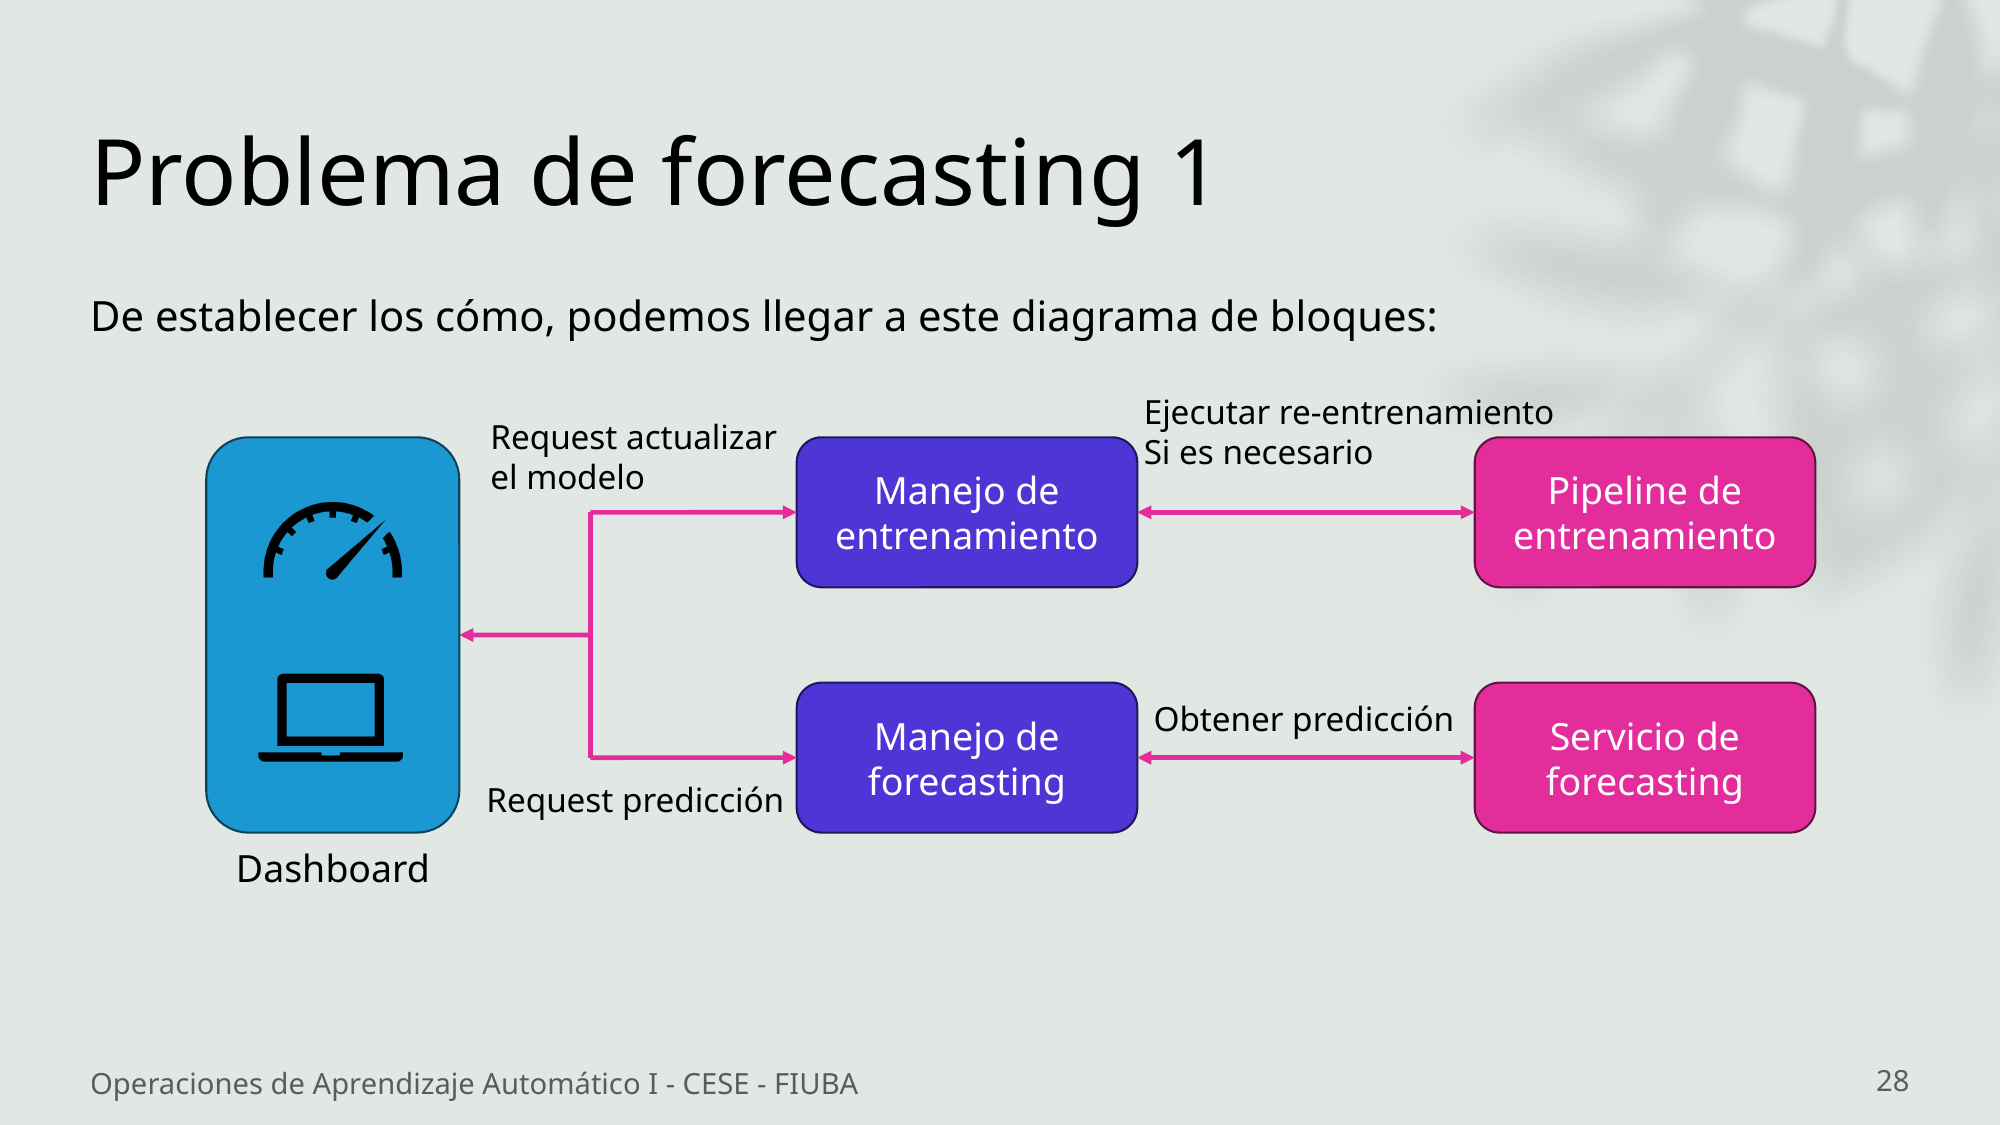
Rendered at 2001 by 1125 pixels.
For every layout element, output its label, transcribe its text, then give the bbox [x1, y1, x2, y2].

text_box Dashboard [220, 837, 445, 897]
text_box [205, 436, 461, 834]
picture [254, 642, 406, 793]
text_box Obtener predicción [1138, 690, 1470, 745]
title Problema de forecasting 1 [75, 60, 1863, 277]
text_box Request predicción [471, 771, 800, 827]
slide_number 28 [1474, 1052, 1925, 1113]
list De establecer los cómo, podemos llegar a este diagrama de bloques: [75, 277, 1925, 1009]
text_box Pipeline de entrenamiento [1473, 436, 1817, 589]
footer Operaciones de Aprendizaje Automático I - CESE - FIUBA [75, 1052, 1186, 1113]
text_box Servicio de forecasting [1473, 681, 1817, 834]
text_box Ejecutar re-entrenamiento Si es necesario [1129, 383, 1570, 479]
text_box Manejo de forecasting [795, 681, 1139, 834]
picture [257, 464, 408, 615]
text_box Request actualizar el modelo [475, 408, 802, 504]
text_box Manejo de entrenamiento [795, 436, 1139, 589]
